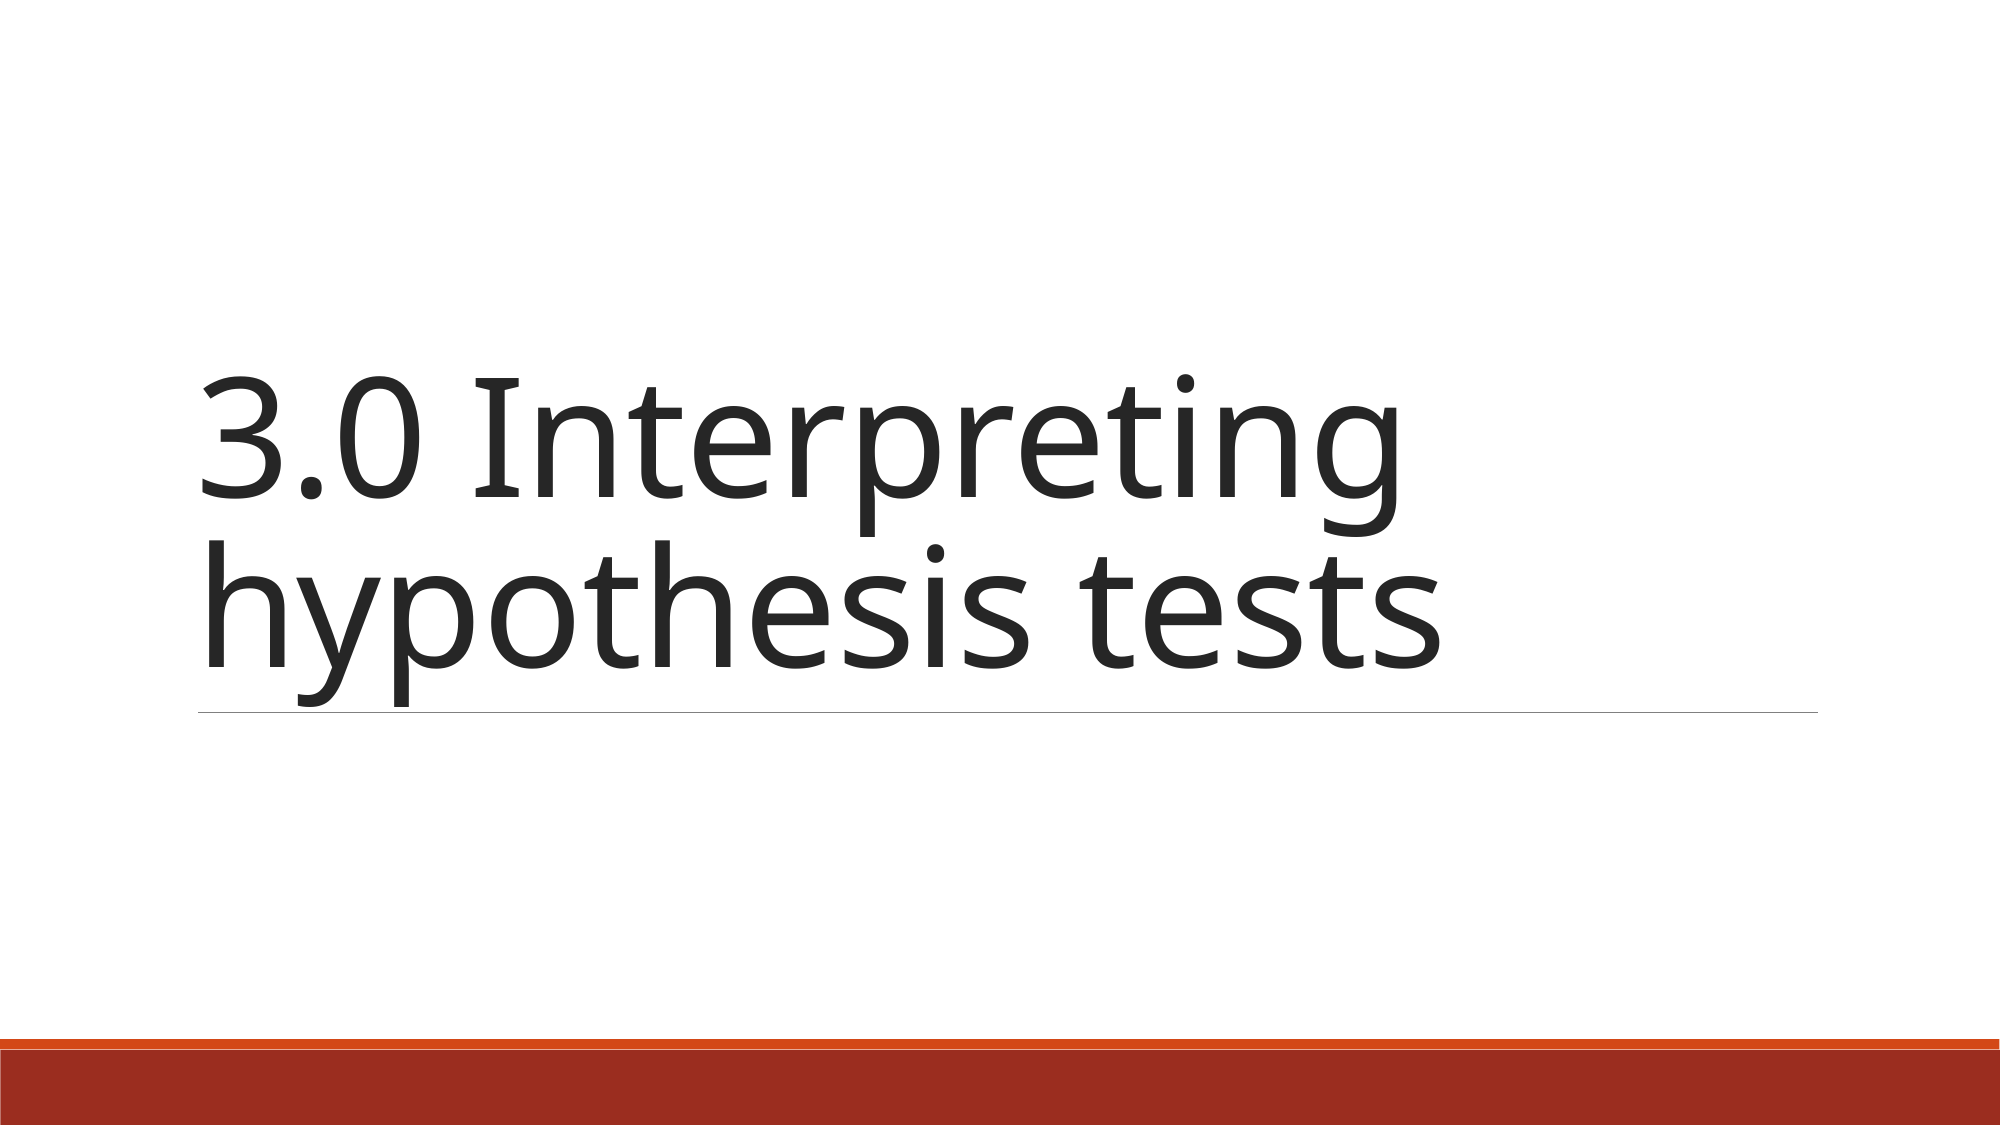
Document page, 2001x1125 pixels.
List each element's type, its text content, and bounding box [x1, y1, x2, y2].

title 3.0 Interpreting hypothesis tests [180, 124, 1830, 710]
